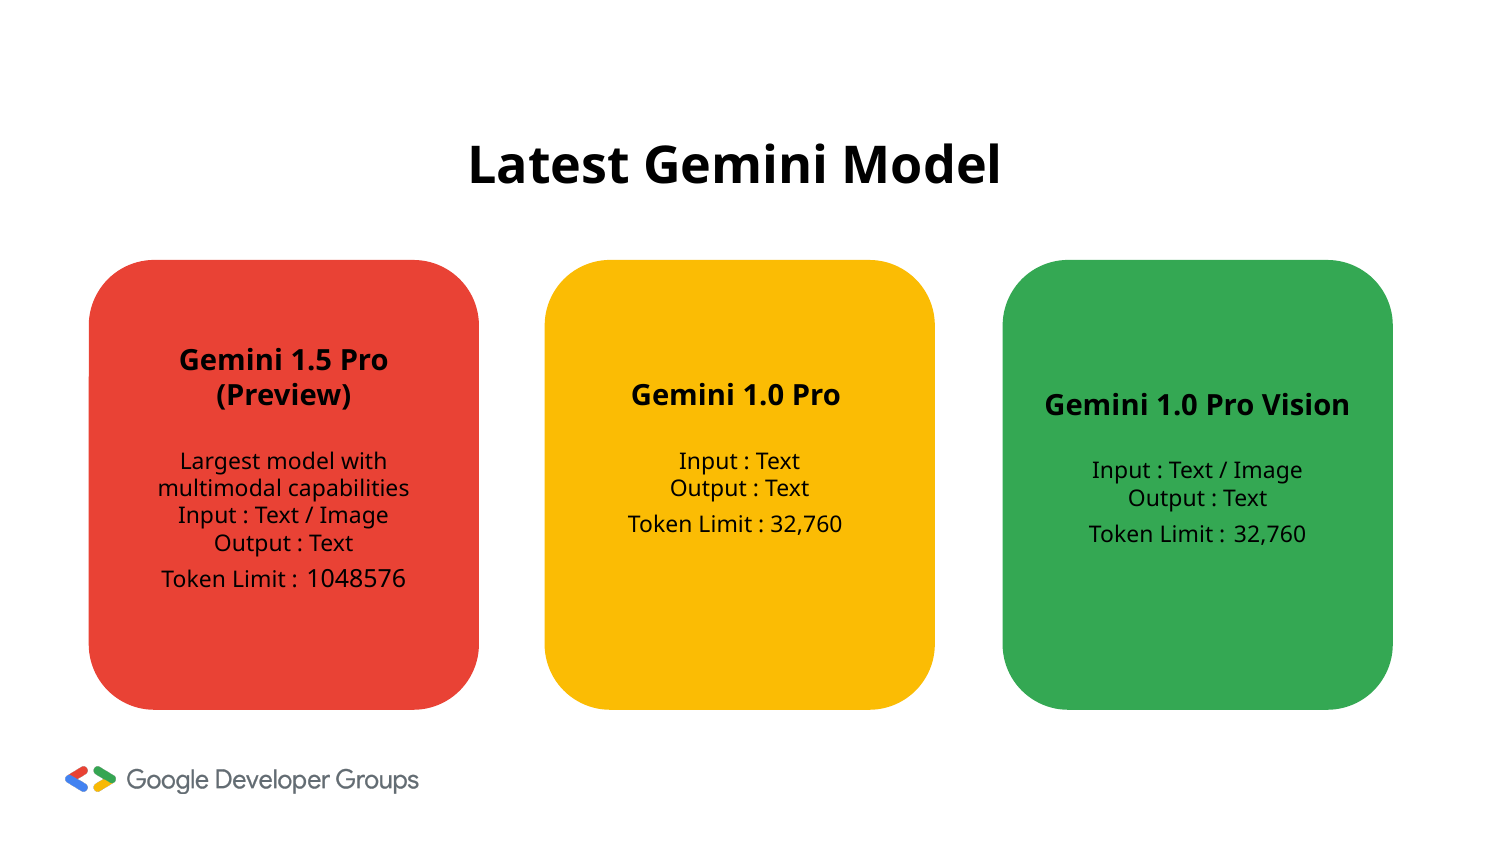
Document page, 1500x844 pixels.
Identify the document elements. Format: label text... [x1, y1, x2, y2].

title Latest Gemini Model [51, 88, 1420, 210]
text_box Gemini 1.0 Pro Vision Input : Text / Image Output : Text Token Limit : 32,760 [1003, 260, 1393, 710]
picture [64, 766, 419, 794]
text_box Gemini 1.5 Pro (Preview) Largest model with multimodal capabilities Input : Text / Image Output : Text Token Limit : 1048576 [89, 260, 479, 710]
text_box Gemini 1.0 Pro Input : Text Output : Text Token Limit : 32,760 [545, 260, 935, 710]
